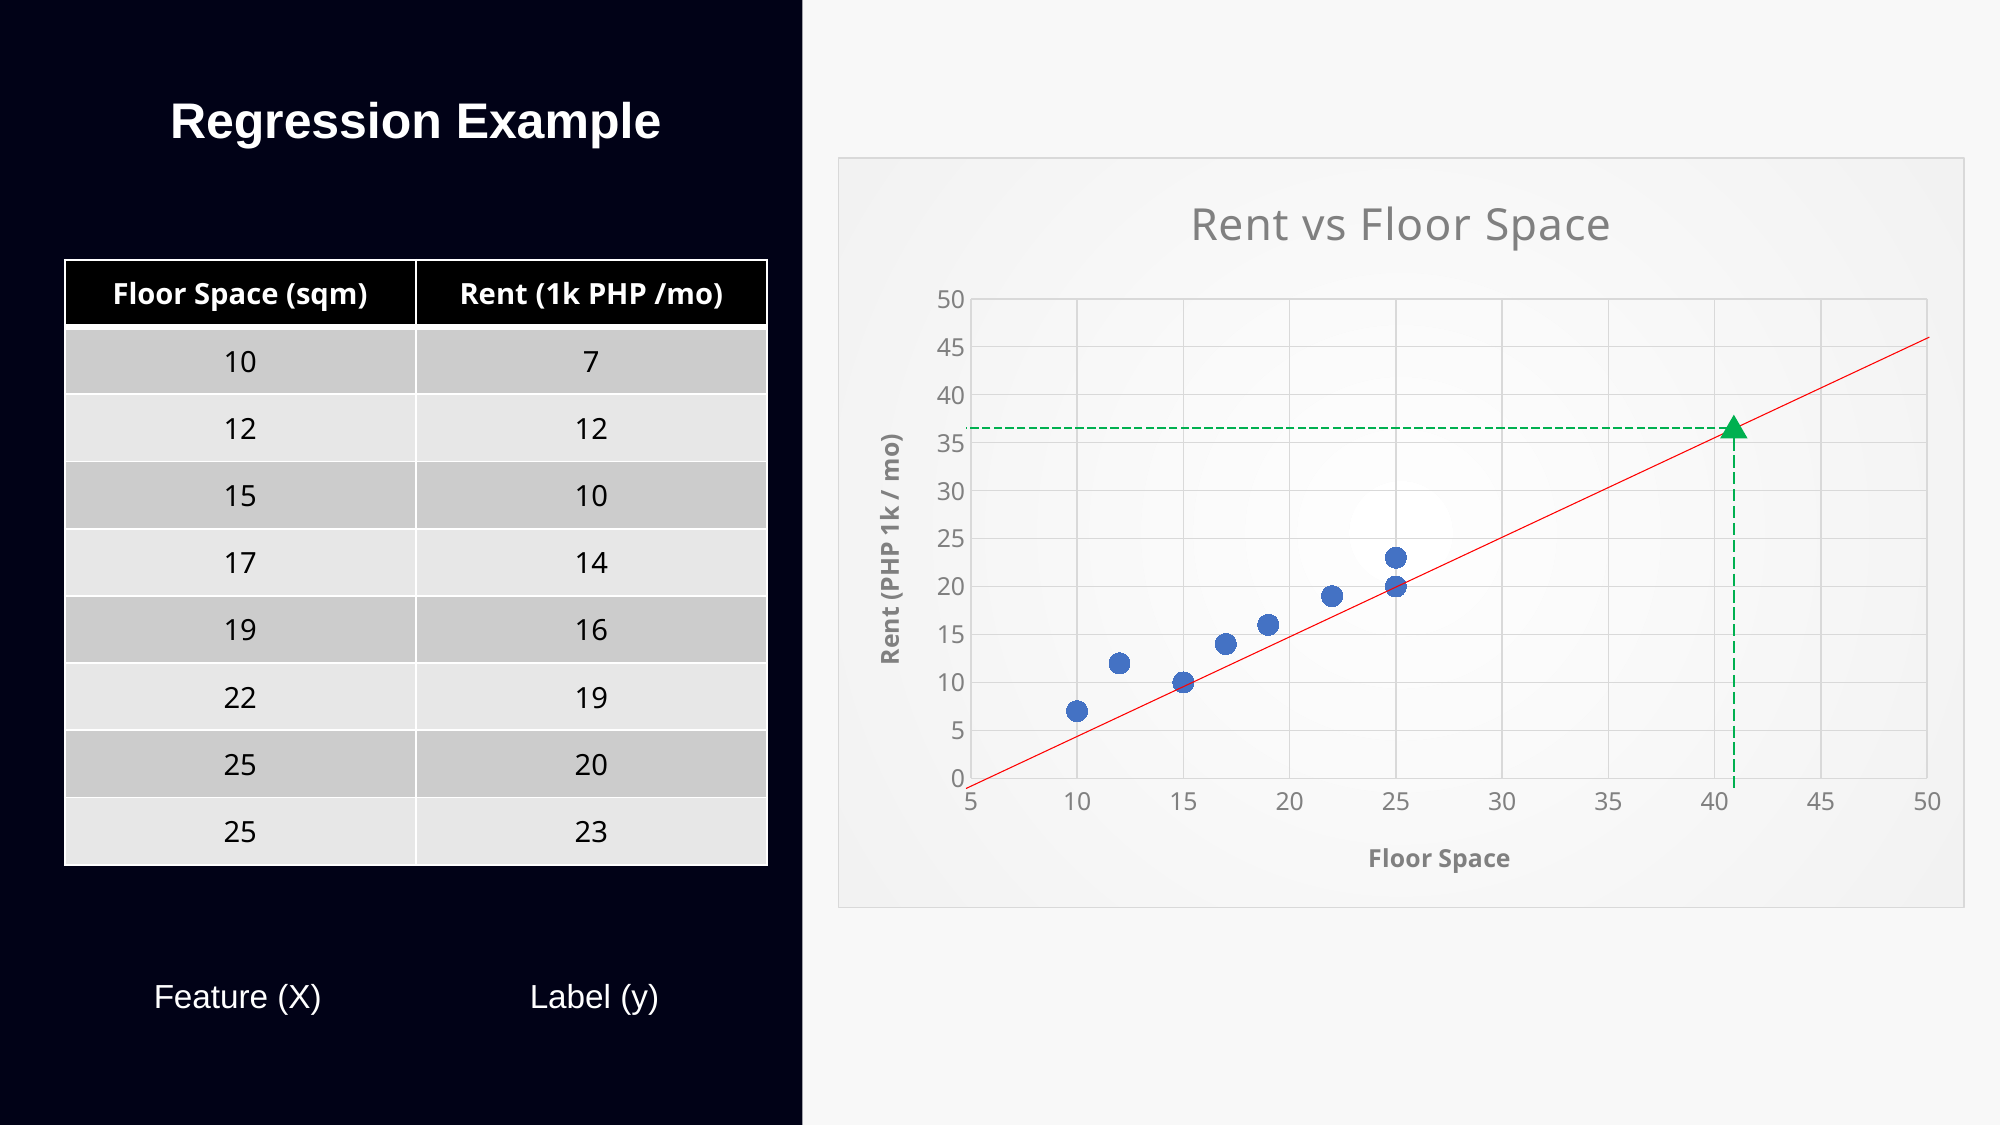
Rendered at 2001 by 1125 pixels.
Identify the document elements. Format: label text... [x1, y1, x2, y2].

table_cell 19 [417, 664, 766, 729]
table_cell 10 [66, 330, 415, 393]
chart [837, 157, 1965, 909]
table_cell 15 [66, 462, 415, 528]
table_header Rent (1k PHP /mo) [417, 261, 766, 324]
table_cell 17 [66, 530, 415, 595]
table_cell 25 [66, 798, 415, 864]
table_cell 16 [417, 597, 766, 662]
table_cell 12 [417, 395, 766, 461]
text_box Feature (X) [138, 967, 337, 1023]
table_header Floor Space (sqm) [66, 261, 415, 324]
table_cell 14 [417, 530, 766, 595]
text_box Label (y) [514, 967, 675, 1023]
table_cell 25 [66, 731, 415, 797]
table_cell 22 [66, 664, 415, 729]
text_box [965, 337, 1930, 789]
table_cell 7 [417, 330, 766, 393]
text_box Regression Example [155, 81, 677, 157]
table_cell 12 [66, 395, 415, 461]
table_cell 10 [417, 462, 766, 528]
table_cell 19 [66, 597, 415, 662]
table_cell 23 [417, 798, 766, 864]
table_cell 20 [417, 731, 766, 797]
text_box [801, 0, 2000, 1125]
